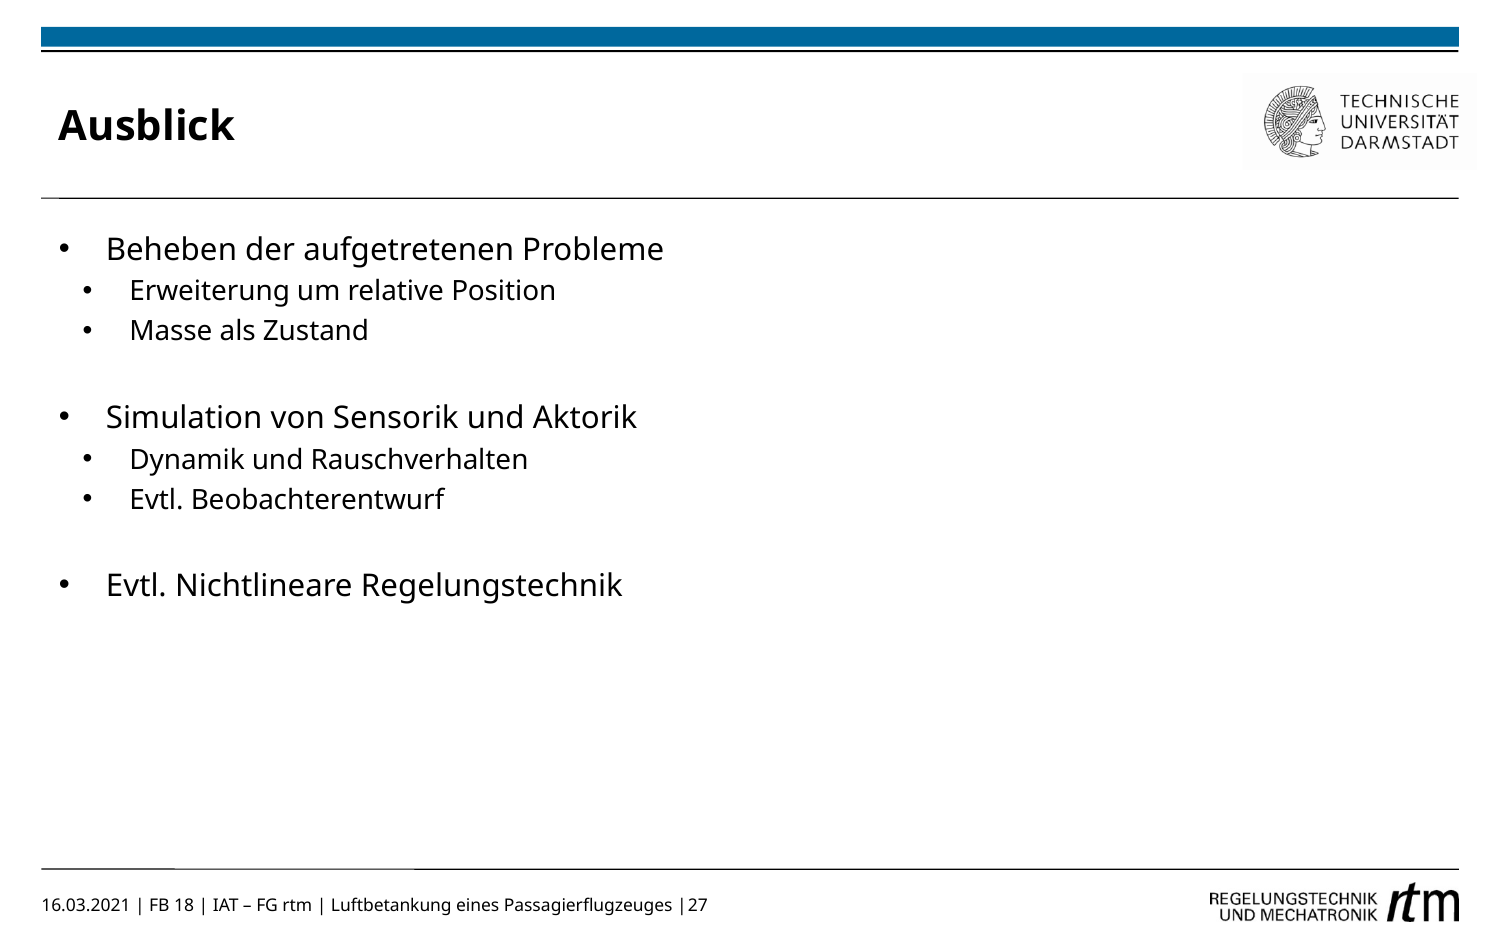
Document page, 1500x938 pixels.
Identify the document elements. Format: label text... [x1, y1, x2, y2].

picture [1242, 73, 1477, 170]
title Ausblick [58, 66, 1149, 182]
list Beheben der aufgetretenen Probleme Erweiterung um relative Position Masse als Zustand Simulation von Sensorik und Aktorik Dynamik und Rauschverhalten Evtl. Beobachterentwurf Evtl. Nichtlineare Regelungstechnik [58, 221, 1441, 847]
picture [1210, 882, 1459, 922]
